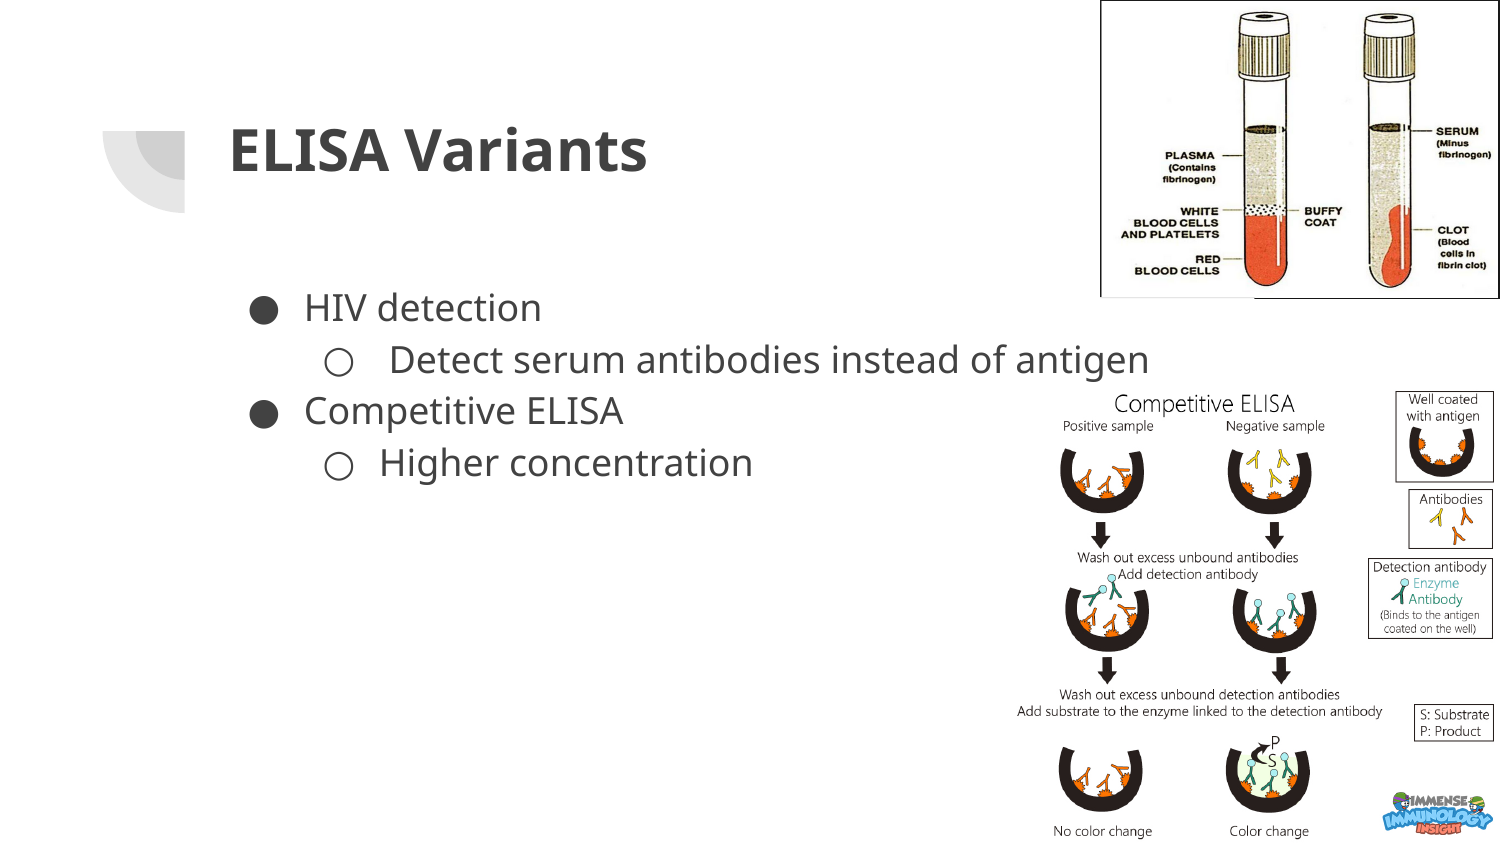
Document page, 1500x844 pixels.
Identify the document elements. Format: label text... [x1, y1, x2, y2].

list HIV detection Detect serum antibodies instead of antigen Competitive ELISA Higher concentration [213, 262, 1368, 744]
picture [1100, 0, 1500, 300]
picture [1006, 385, 1500, 844]
title ELISA Variants [213, 98, 1095, 262]
